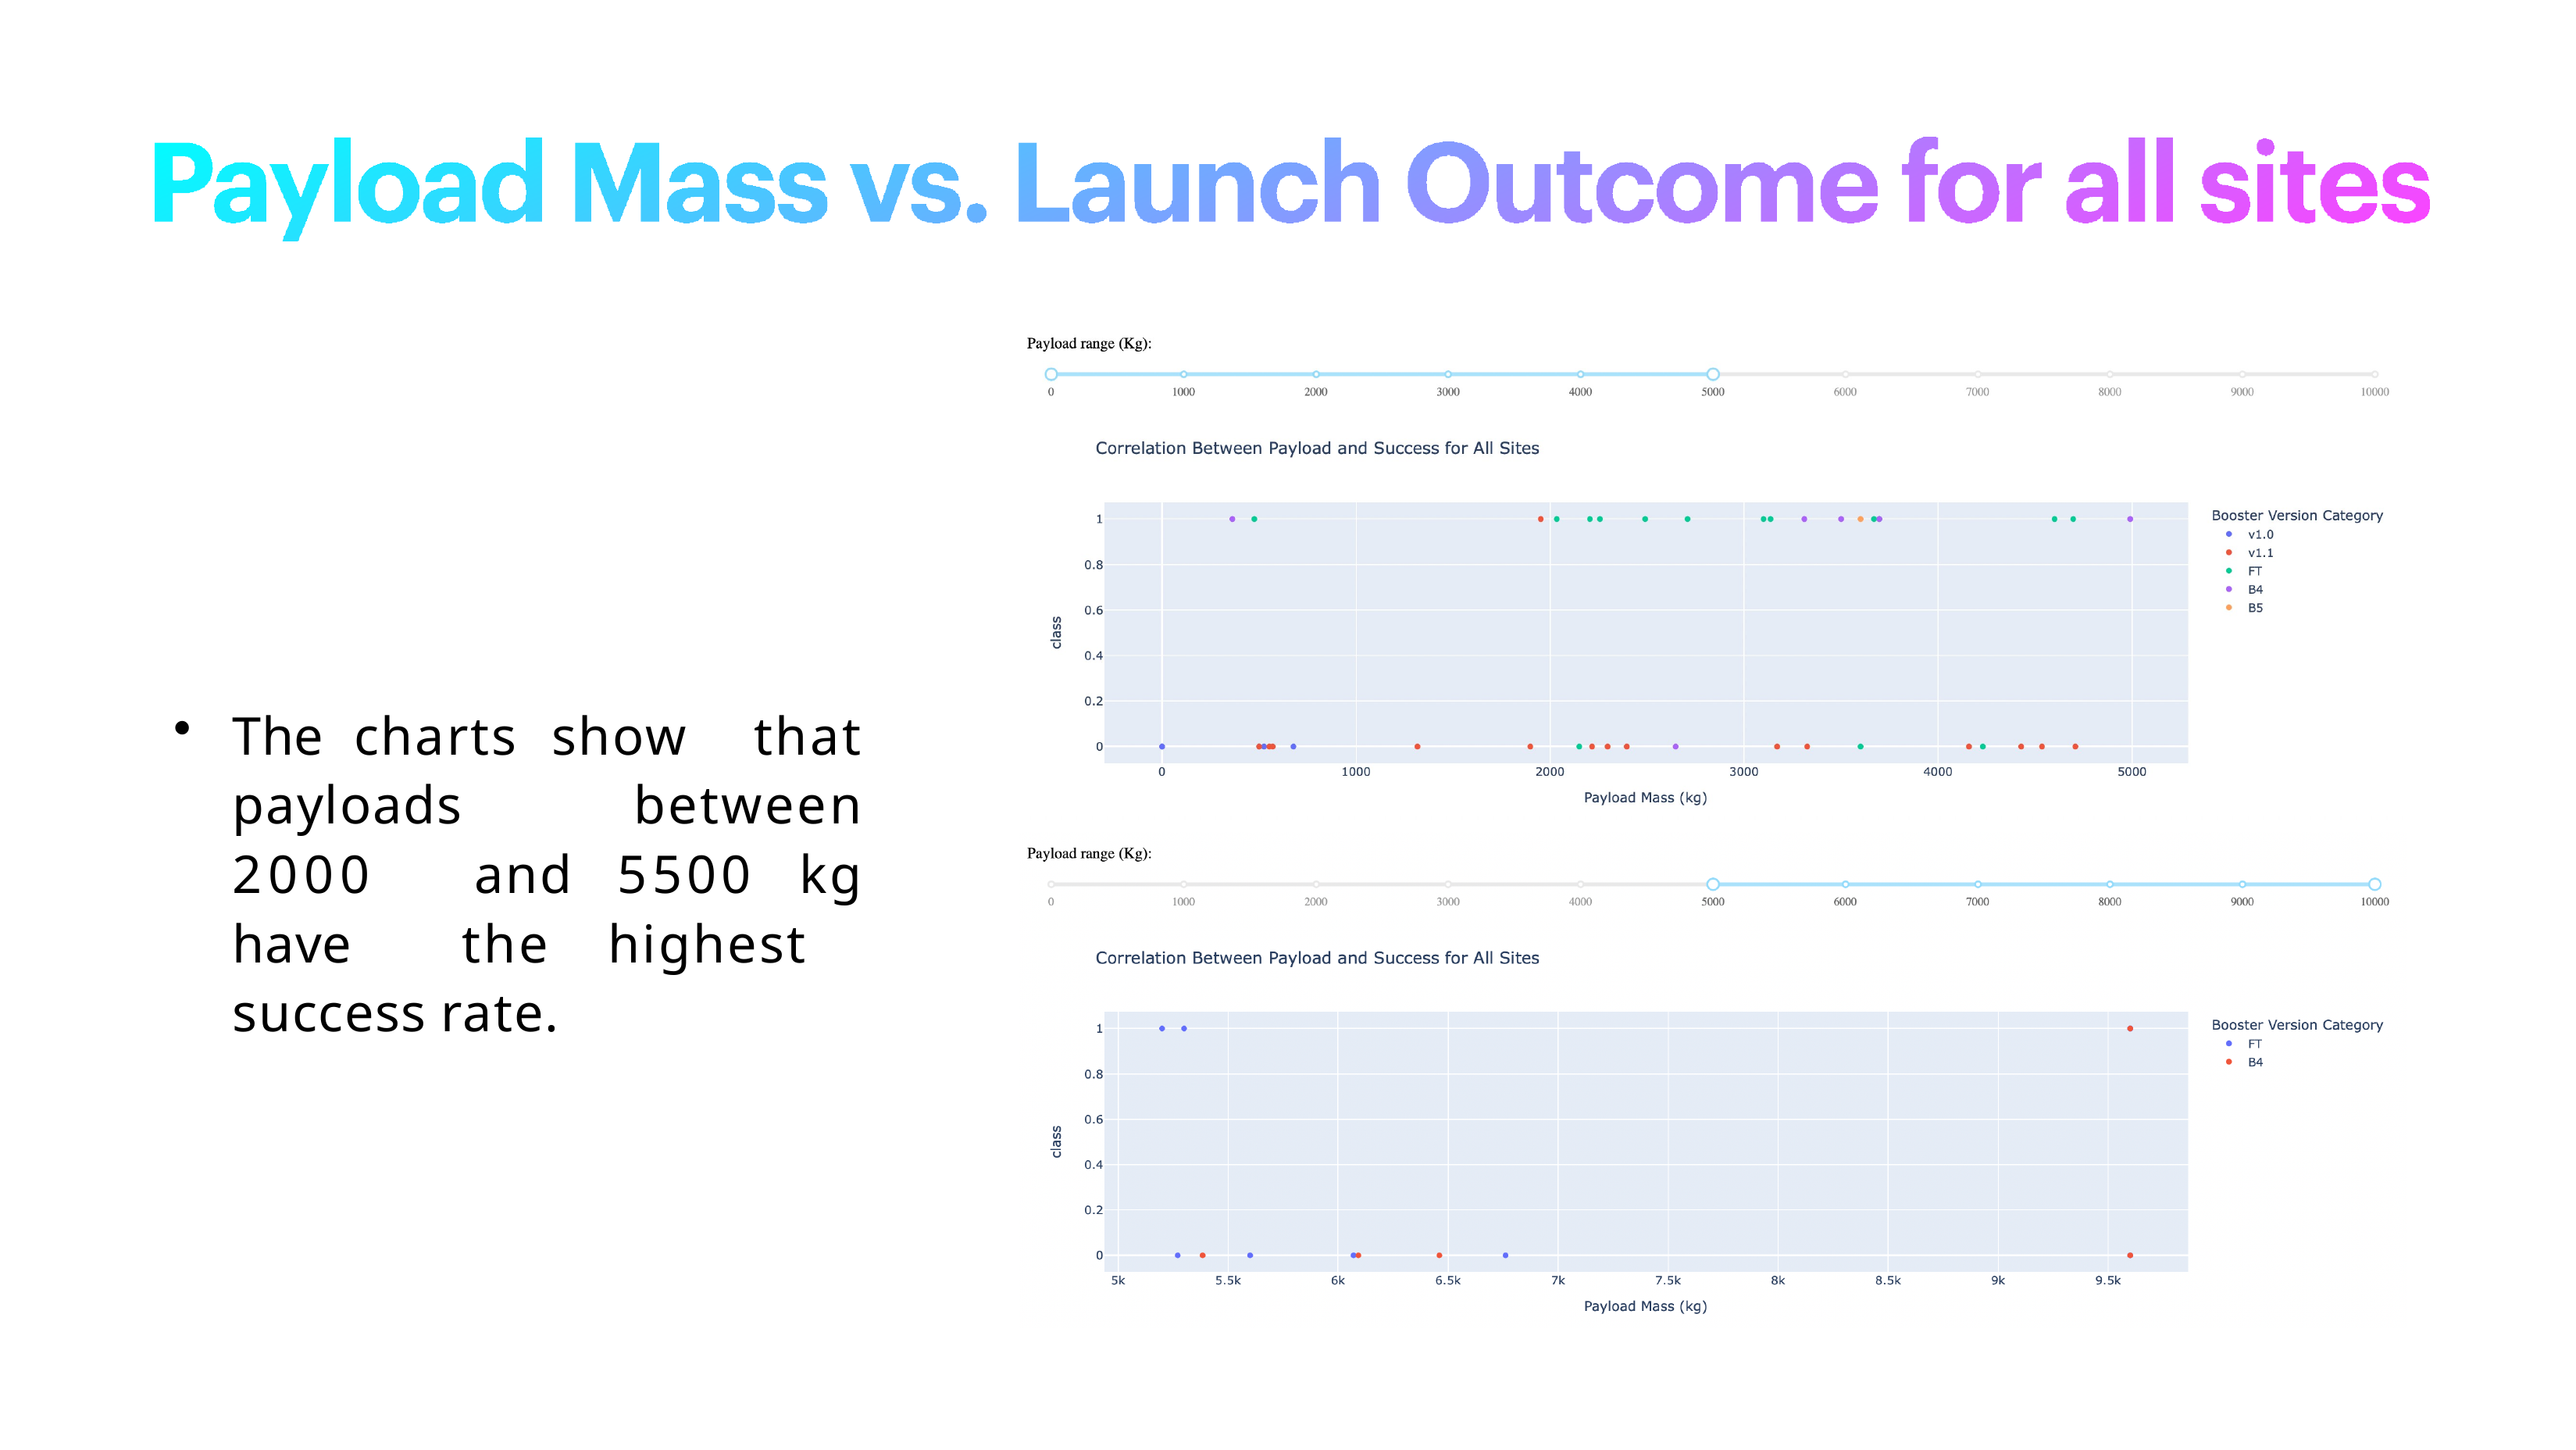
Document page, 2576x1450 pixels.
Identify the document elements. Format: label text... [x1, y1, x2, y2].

text_box The charts show that payloads between 2000 and 5500 kg have the highest success rate. [172, 694, 865, 1043]
picture [1019, 832, 2407, 1328]
picture [154, 137, 2430, 241]
picture [1019, 322, 2407, 820]
